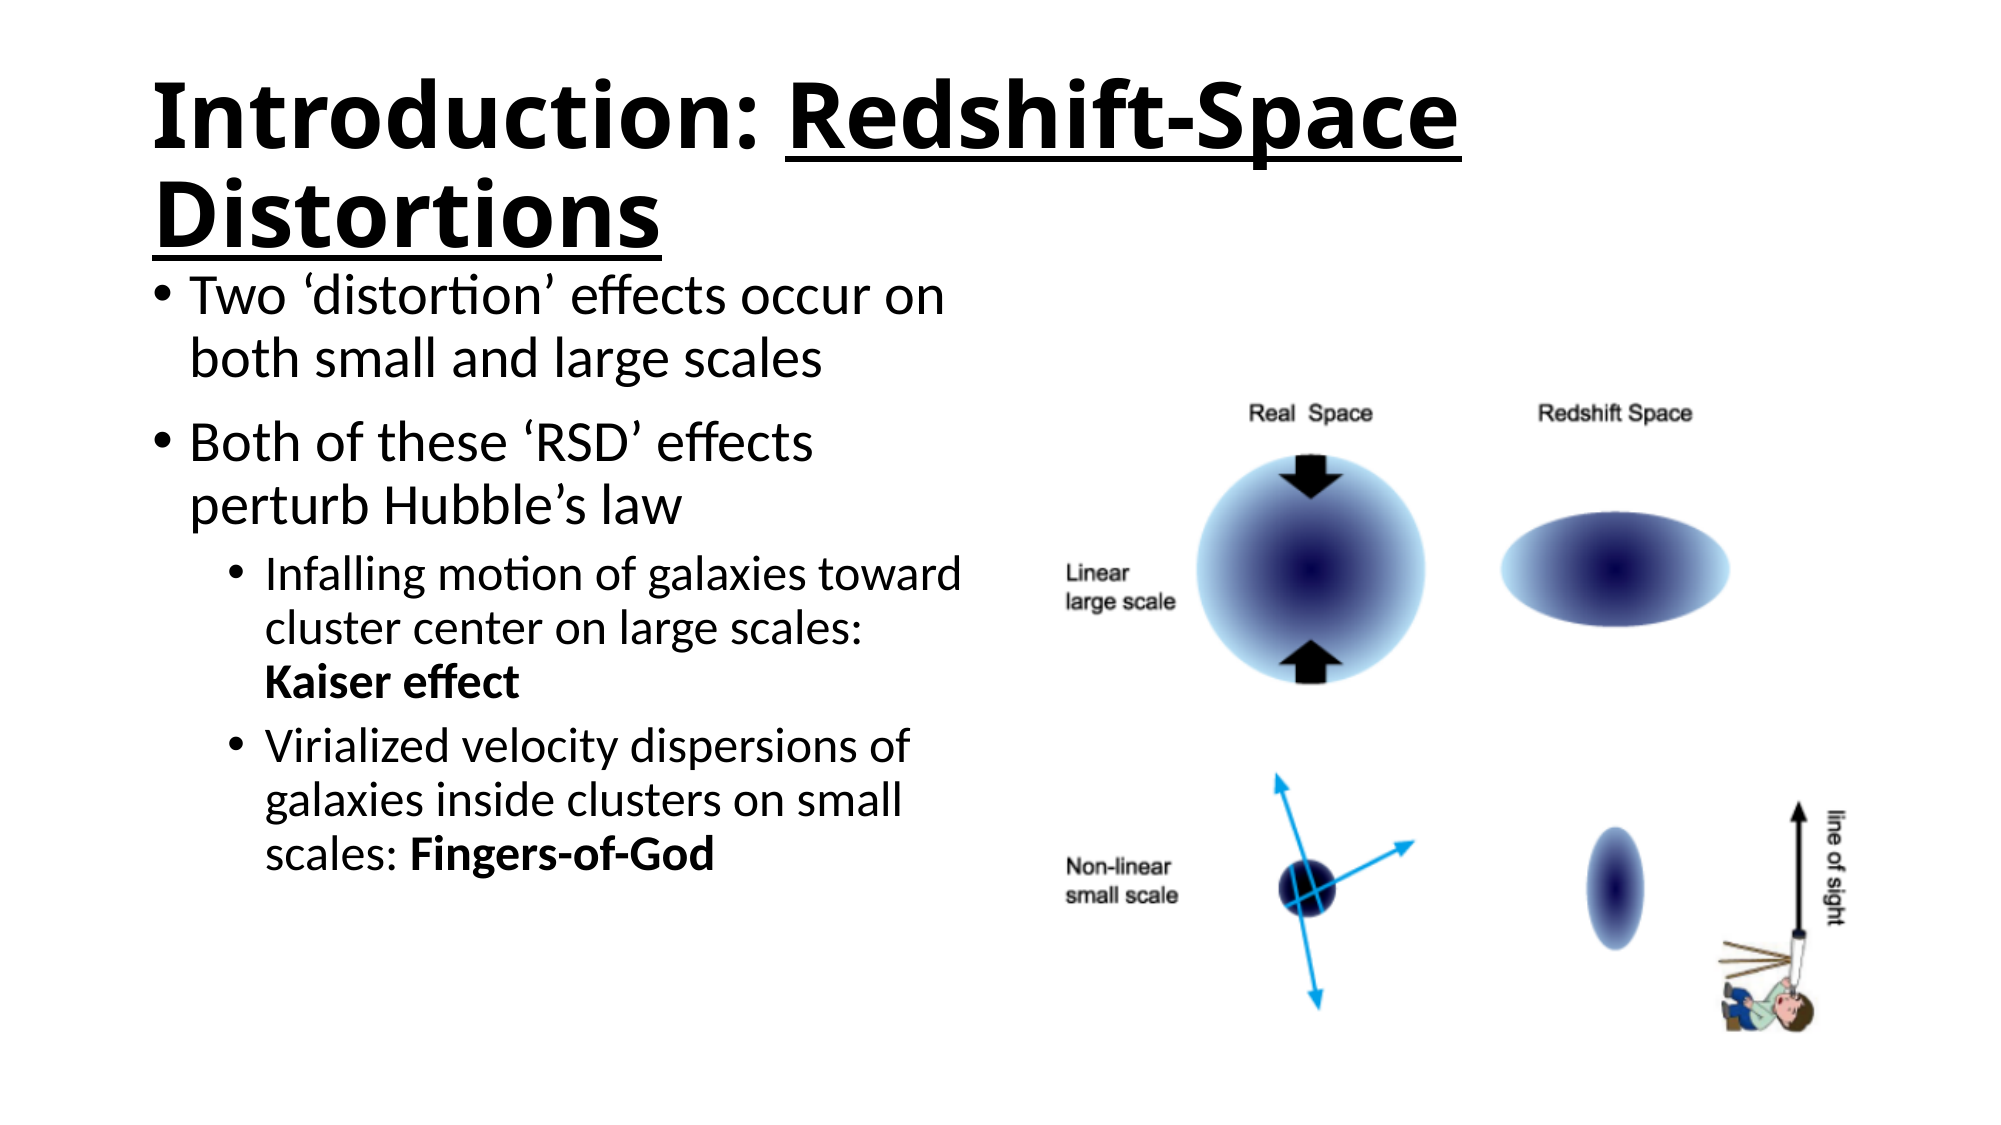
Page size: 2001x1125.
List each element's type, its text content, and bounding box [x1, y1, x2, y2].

picture [952, 372, 1910, 1038]
list Two ‘distortion’ effects occur on both small and large scales Both of these ‘RSD’ effects perturb Hubble’s law Infalling motion of galaxies toward cluster center on large scales: Kaiser effect Virialized velocity dispersions of galaxies inside clusters on small scales: Fingers-of-God [137, 257, 1000, 1014]
title Introduction: Redshift-Space Distortions [137, 59, 1863, 278]
